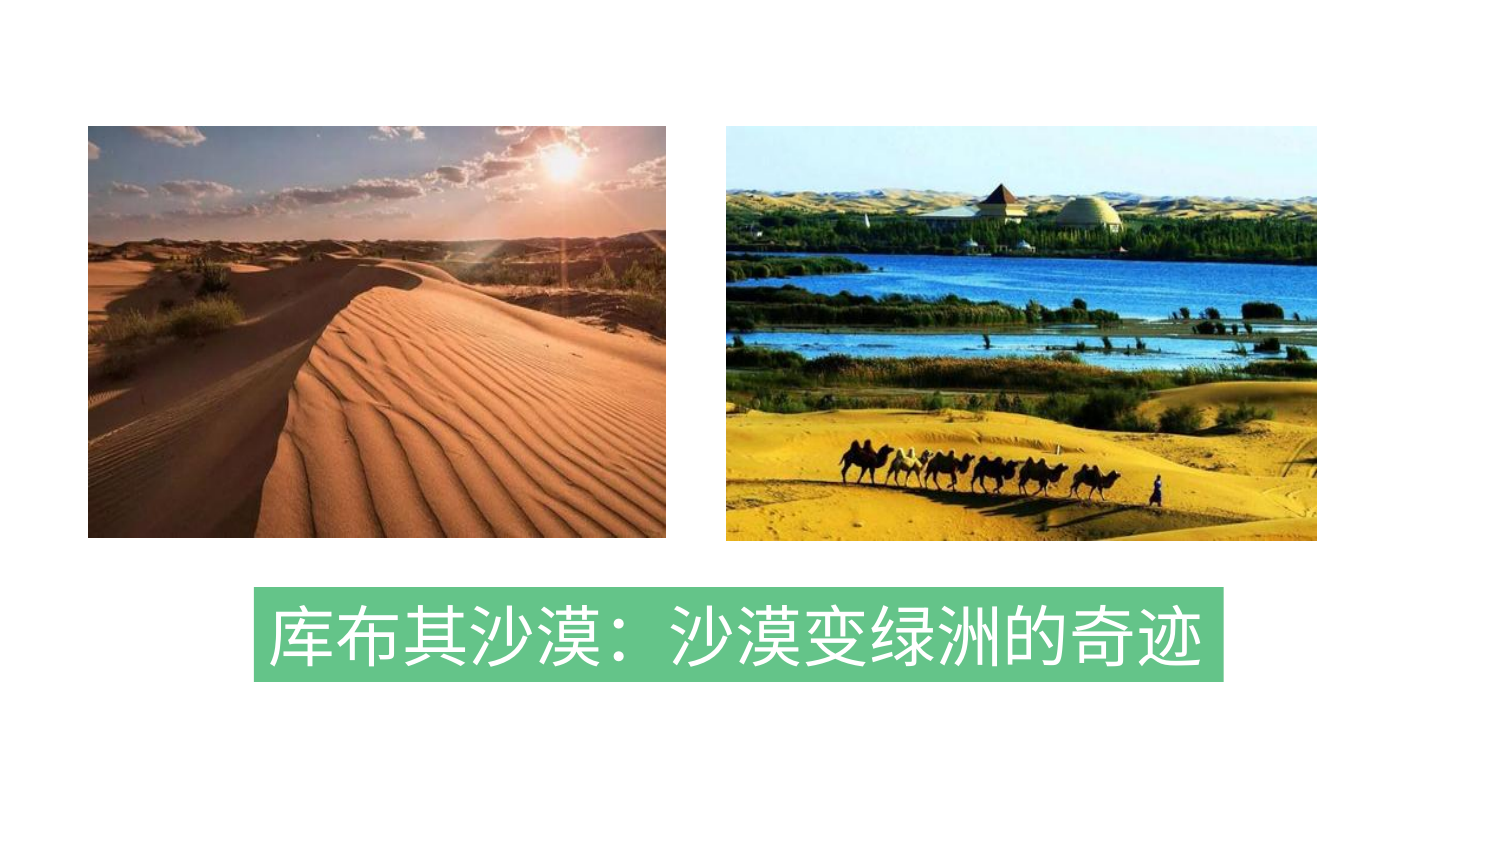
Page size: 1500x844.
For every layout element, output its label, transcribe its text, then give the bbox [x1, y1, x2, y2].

picture [726, 126, 1317, 541]
picture [88, 126, 666, 538]
text_box 库布其沙漠：沙漠变绿洲的奇迹 [253, 587, 1224, 682]
